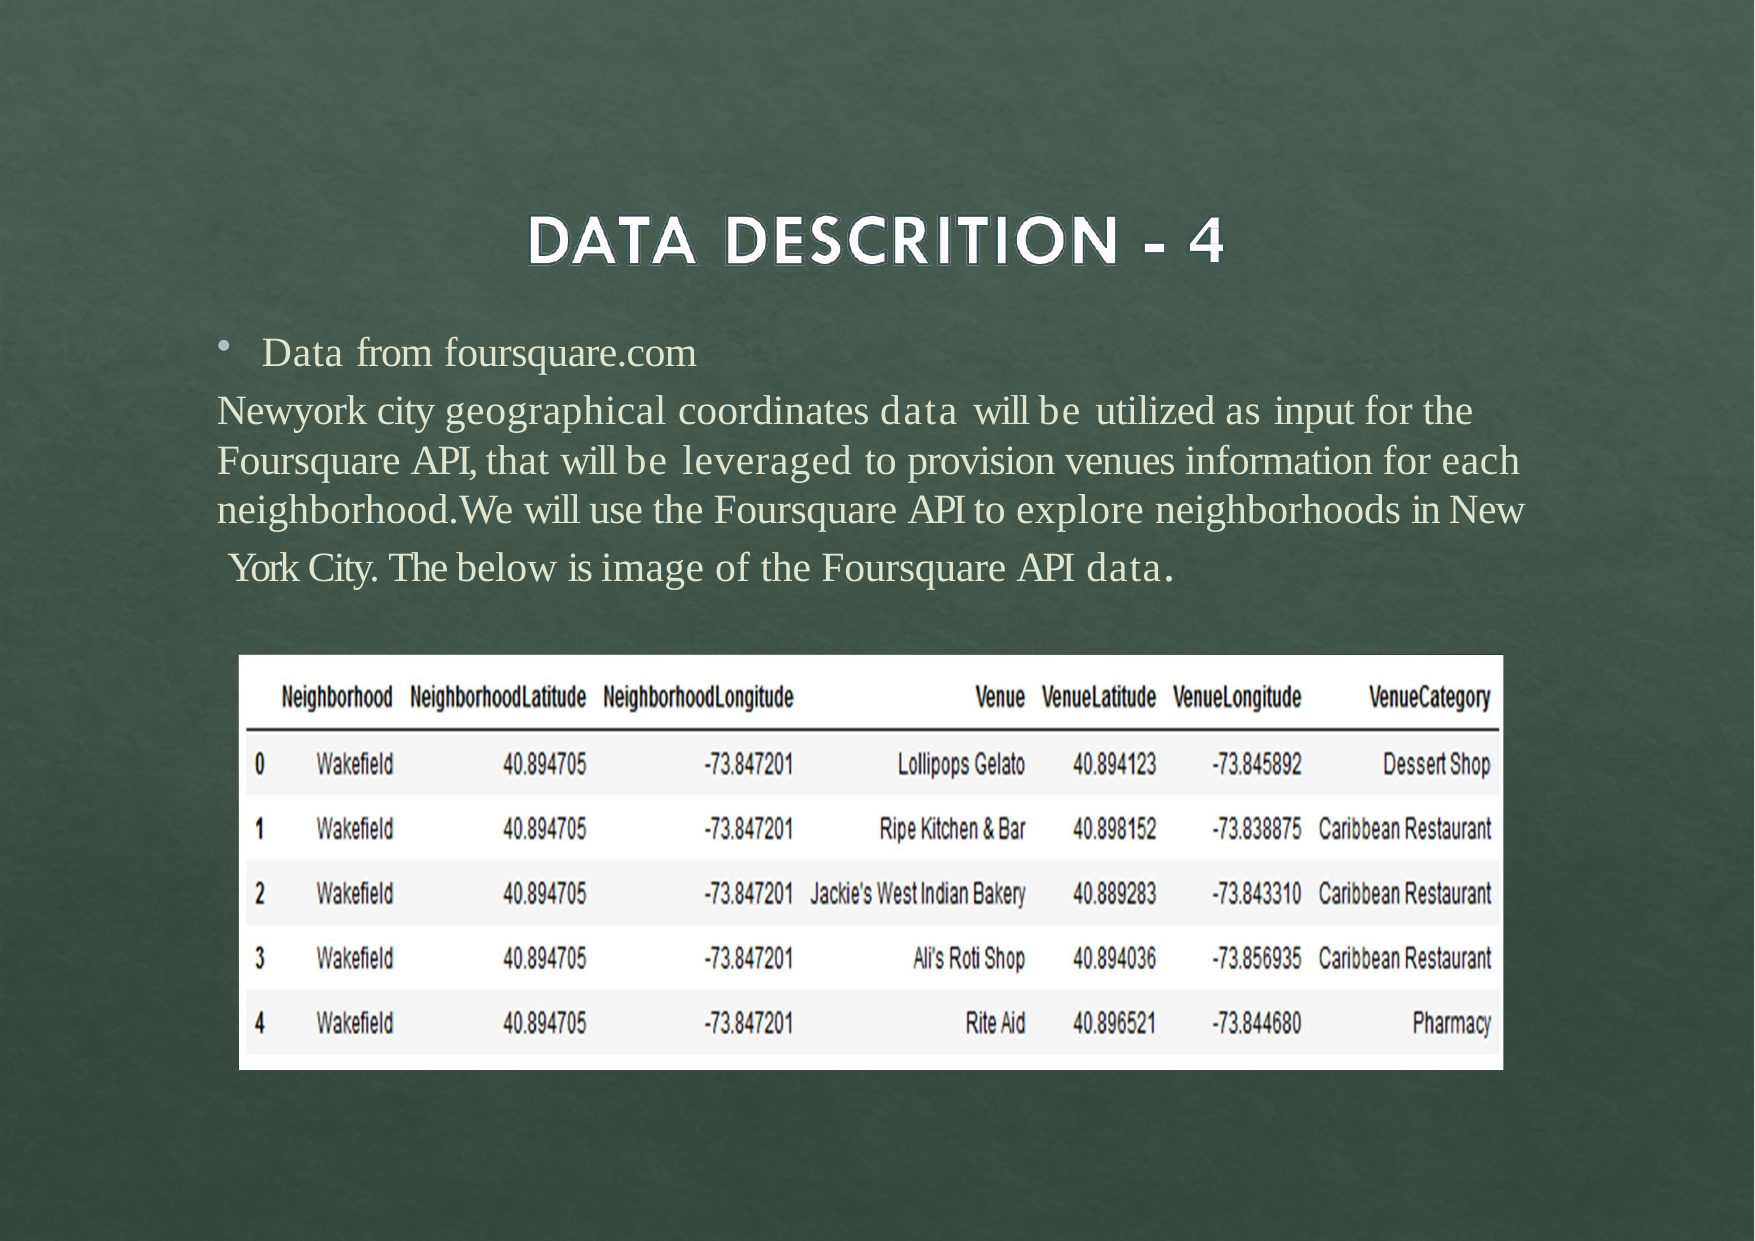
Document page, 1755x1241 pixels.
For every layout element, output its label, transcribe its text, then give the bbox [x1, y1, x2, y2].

text_box [1190, 218, 1223, 262]
text_box [237, 654, 1504, 1070]
text_box [1142, 241, 1166, 254]
text_box [1187, 215, 1226, 265]
text_box Data from foursquare.com Newyork city geographical coordinates data will be utilized as input for the Foursquare API, that will be leveraged to provision venues information for each neighborhood.We will use the Foursquare API to explore neighborhoods in New York City. The below is image of the Foursquare API data. [214, 312, 1535, 593]
text_box [528, 213, 1117, 266]
